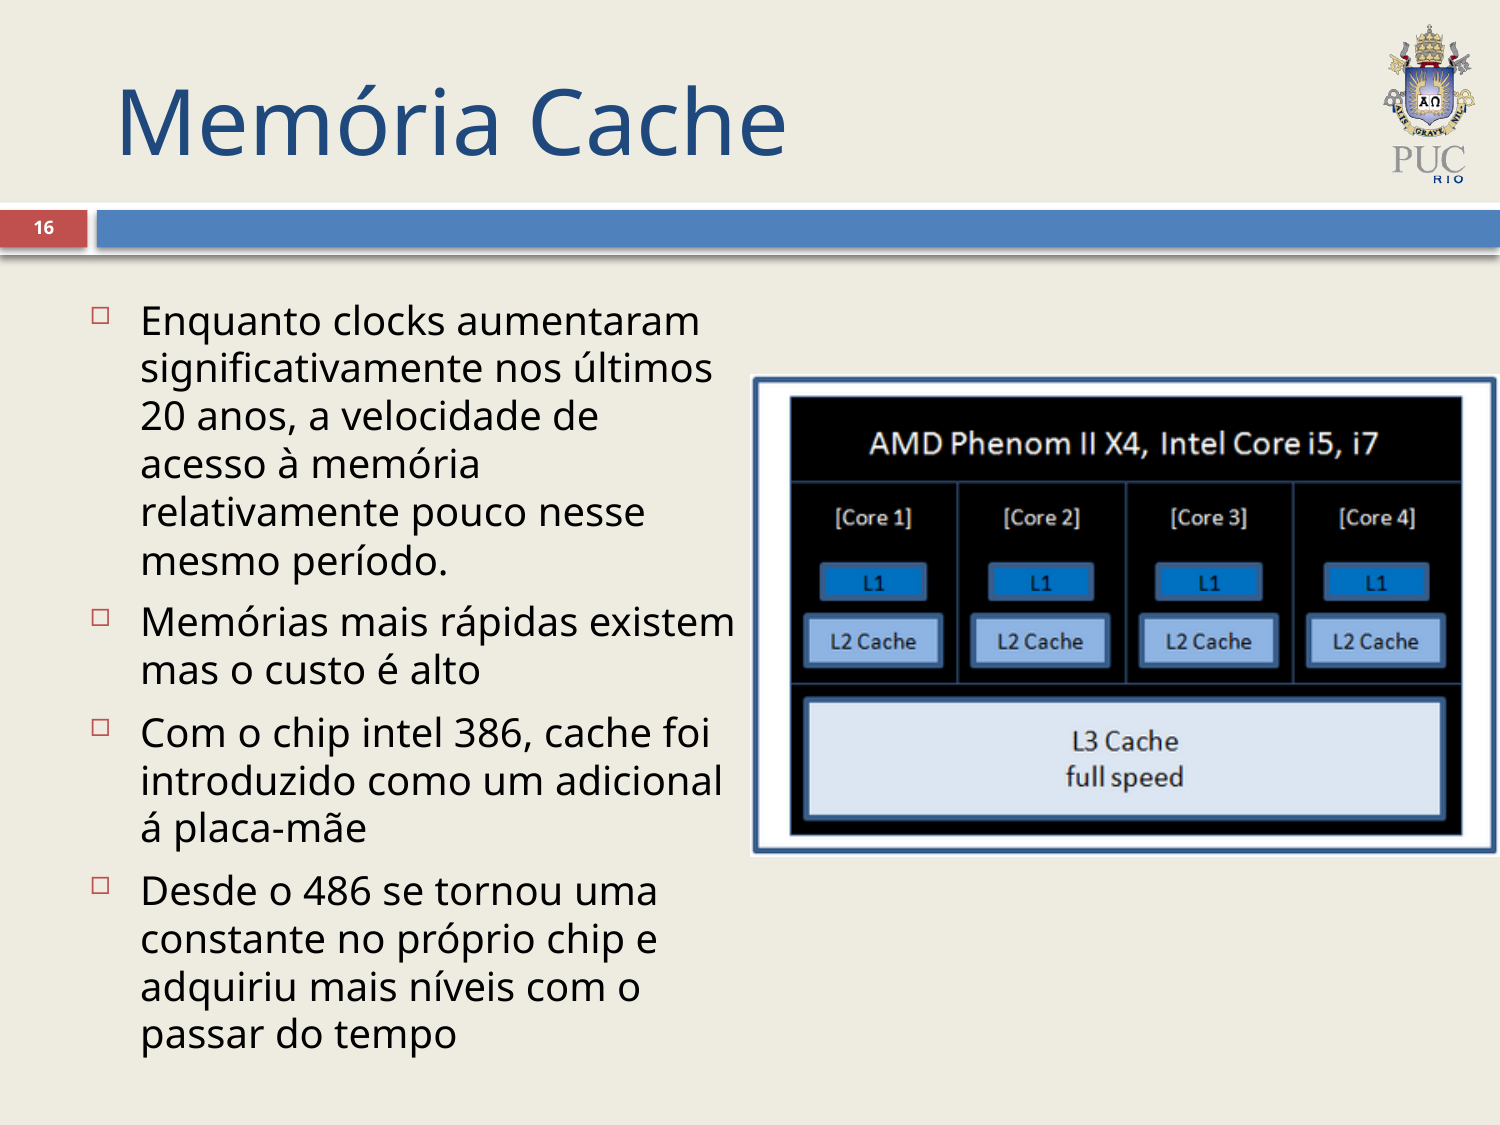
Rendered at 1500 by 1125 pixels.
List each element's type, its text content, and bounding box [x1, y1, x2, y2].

picture [1383, 24, 1476, 185]
slide_number 16 [0, 208, 88, 249]
title Memória Cache [99, 37, 1438, 200]
list Enquanto clocks aumentaram significativamente nos últimos 20 anos, a velocidade de acesso à memória relativamente pouco nesse mesmo período. Memórias mais rápidas existem mas o custo é alto Com o chip intel 386, cache foi introduzido como um adicional á placa-mãe Desde o 486 se tornou uma constante no próprio chip e adquiriu mais níveis com o passar do tempo [75, 287, 753, 1073]
picture [749, 374, 1500, 857]
